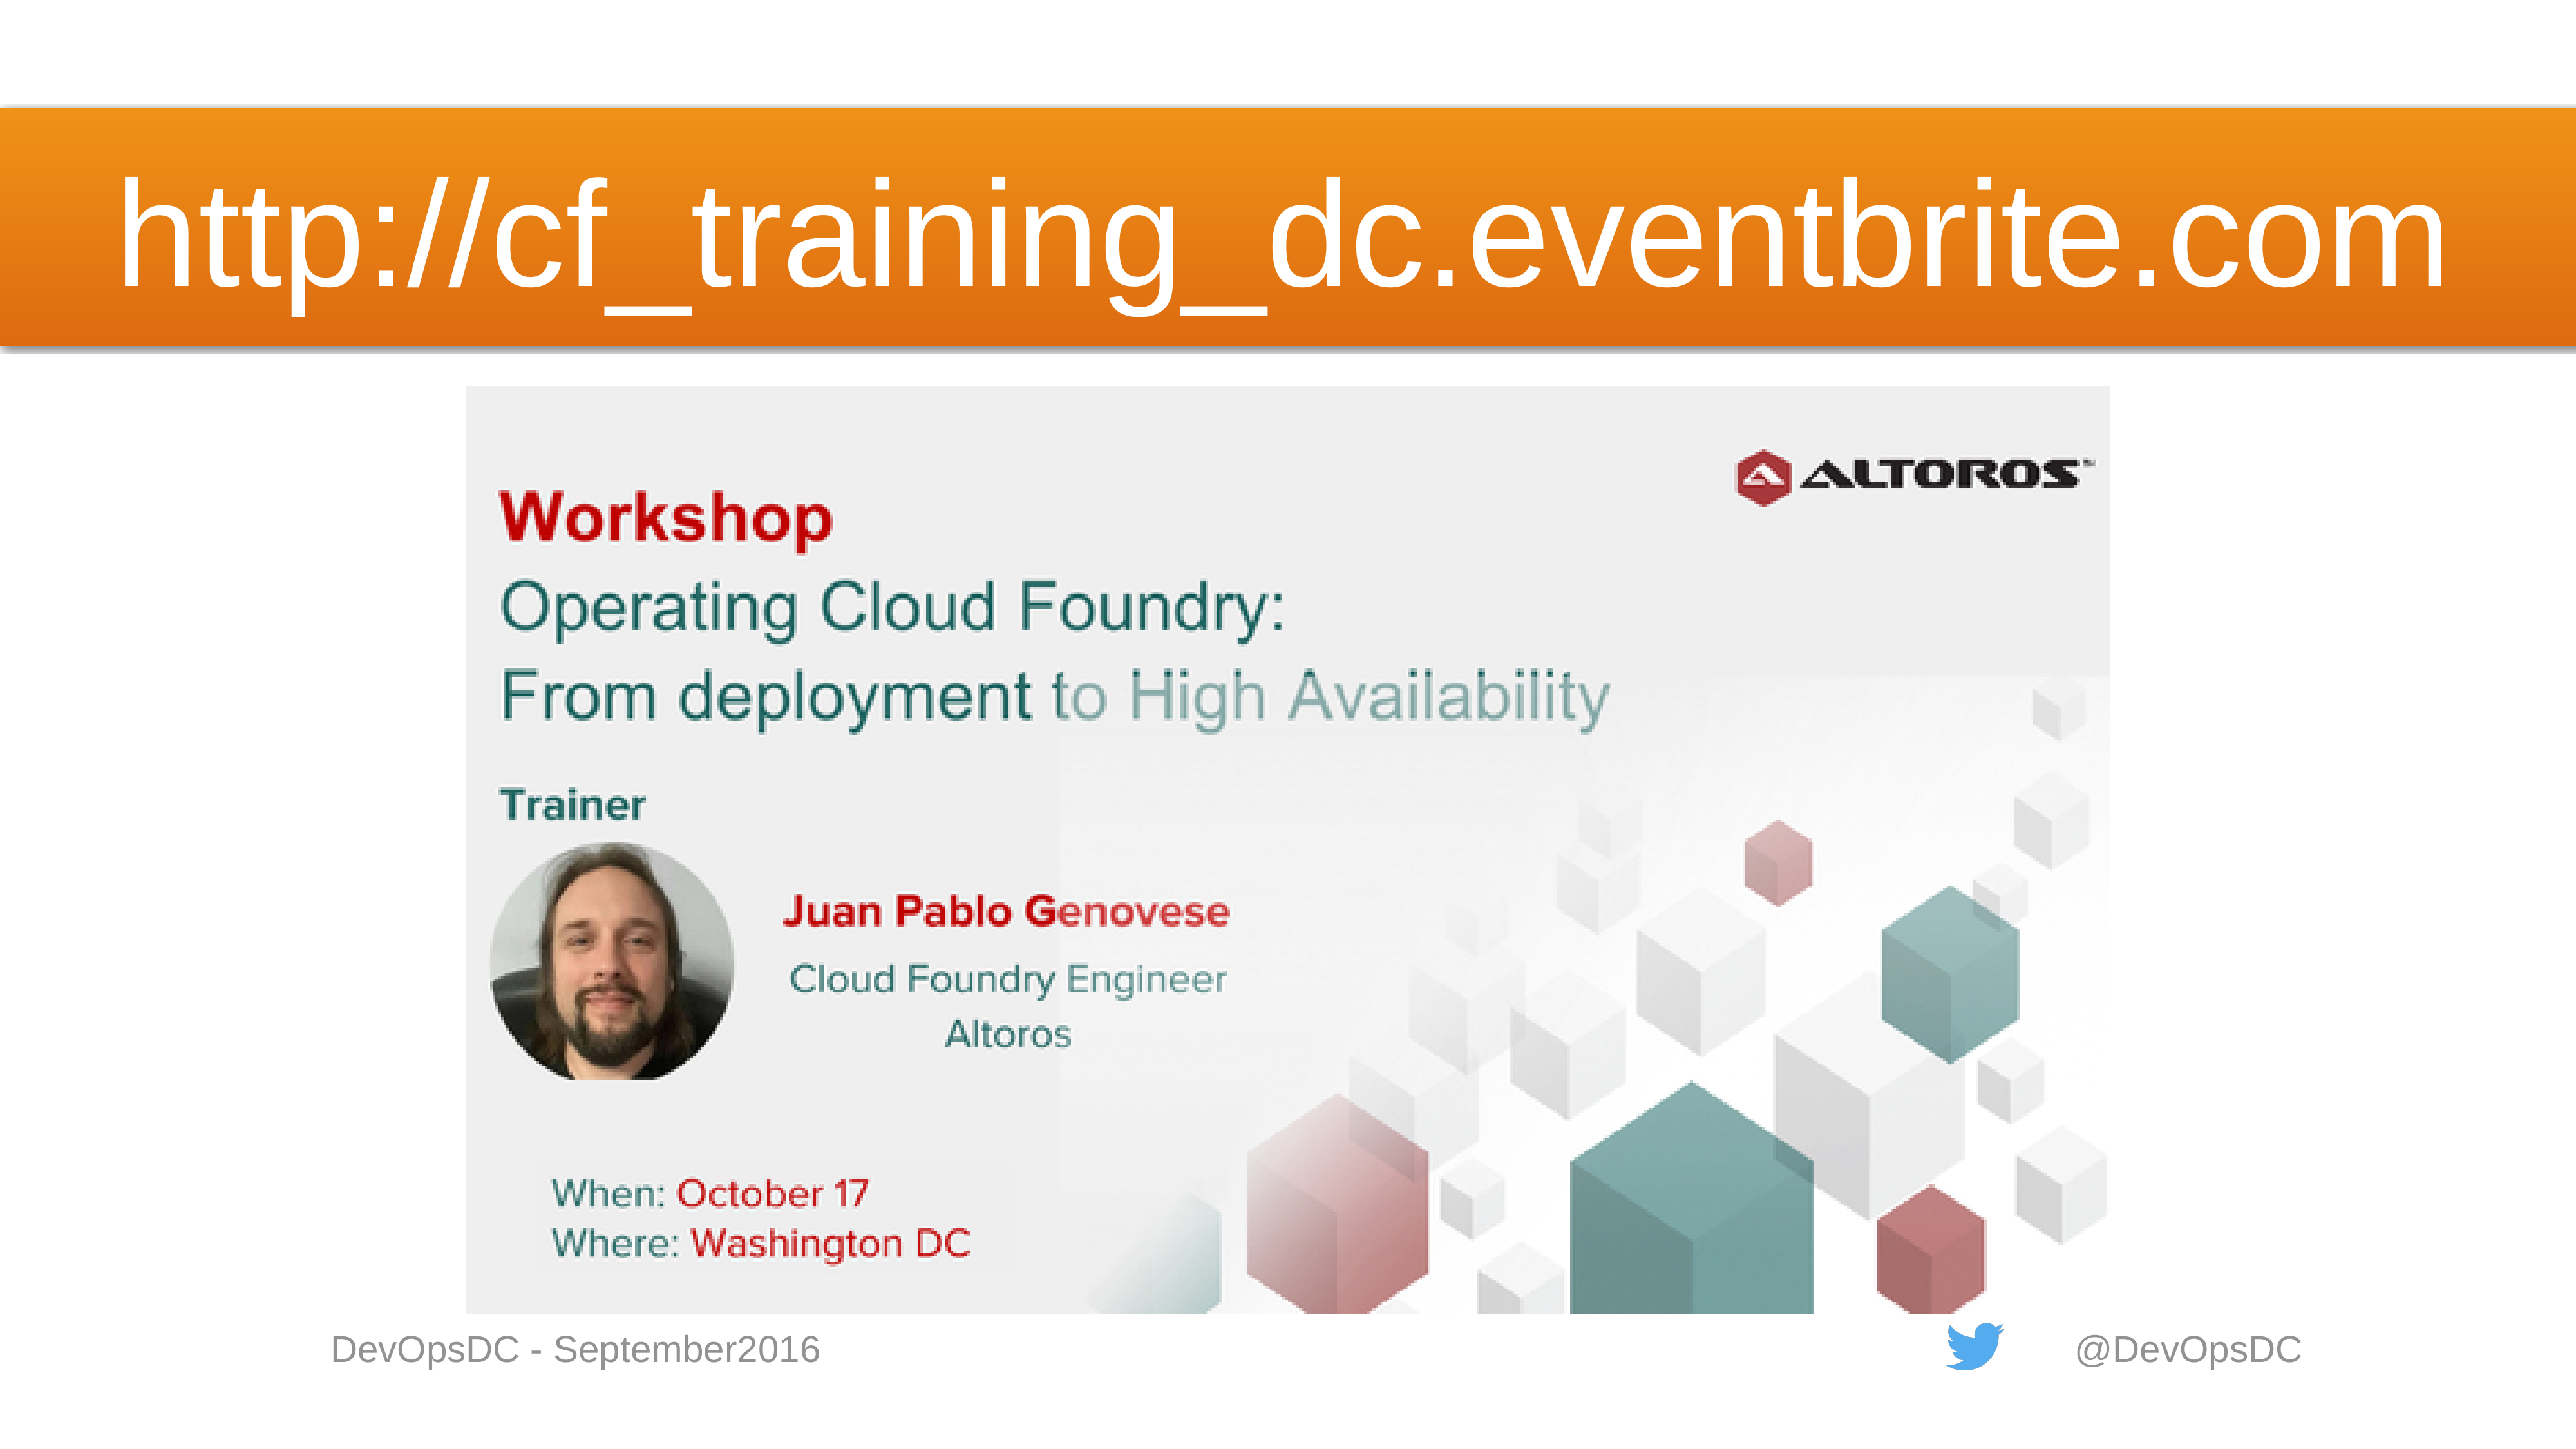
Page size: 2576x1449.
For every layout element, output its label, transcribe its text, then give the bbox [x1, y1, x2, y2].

picture [465, 386, 2111, 1390]
title http://cf_training_dc.eventbrite.com [0, 66, 2573, 387]
